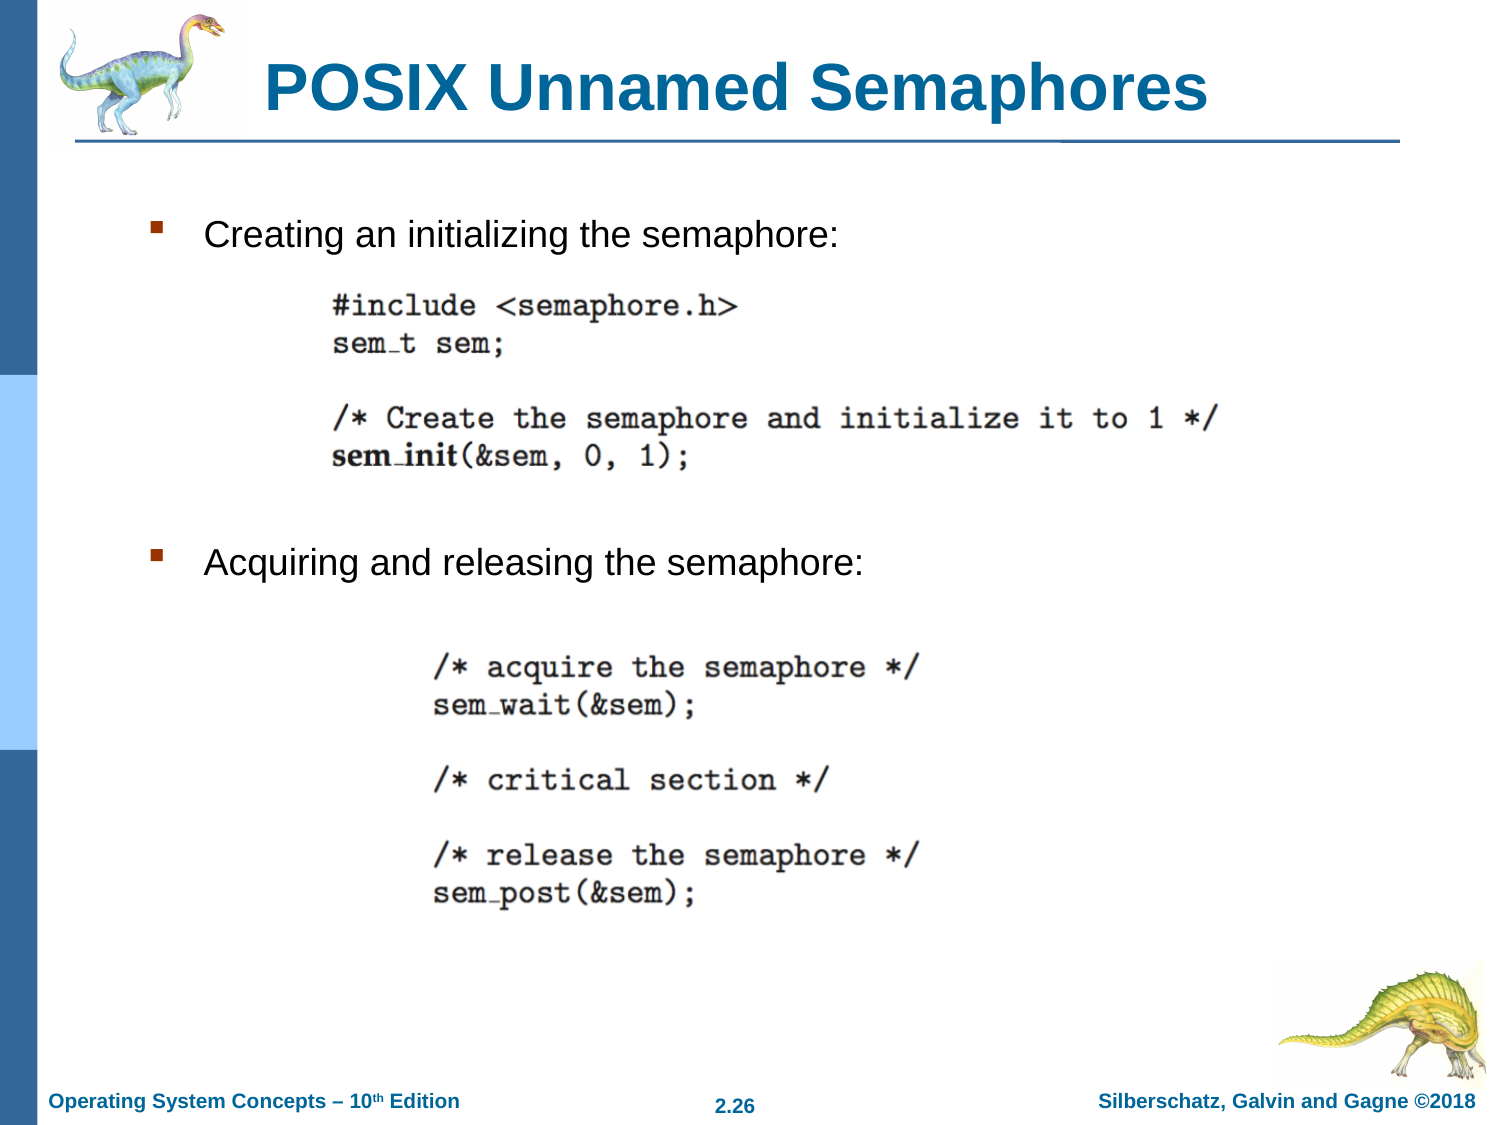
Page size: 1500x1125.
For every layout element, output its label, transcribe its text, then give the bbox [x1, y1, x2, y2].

picture [273, 257, 1273, 513]
picture [46, 0, 243, 149]
title POSIX Unnamed Semaphores [75, 36, 1400, 132]
picture [1275, 959, 1486, 1090]
list Creating an initializing the semaphore: Acquiring and releasing the semaphore: [132, 202, 1400, 946]
picture [377, 611, 1123, 942]
